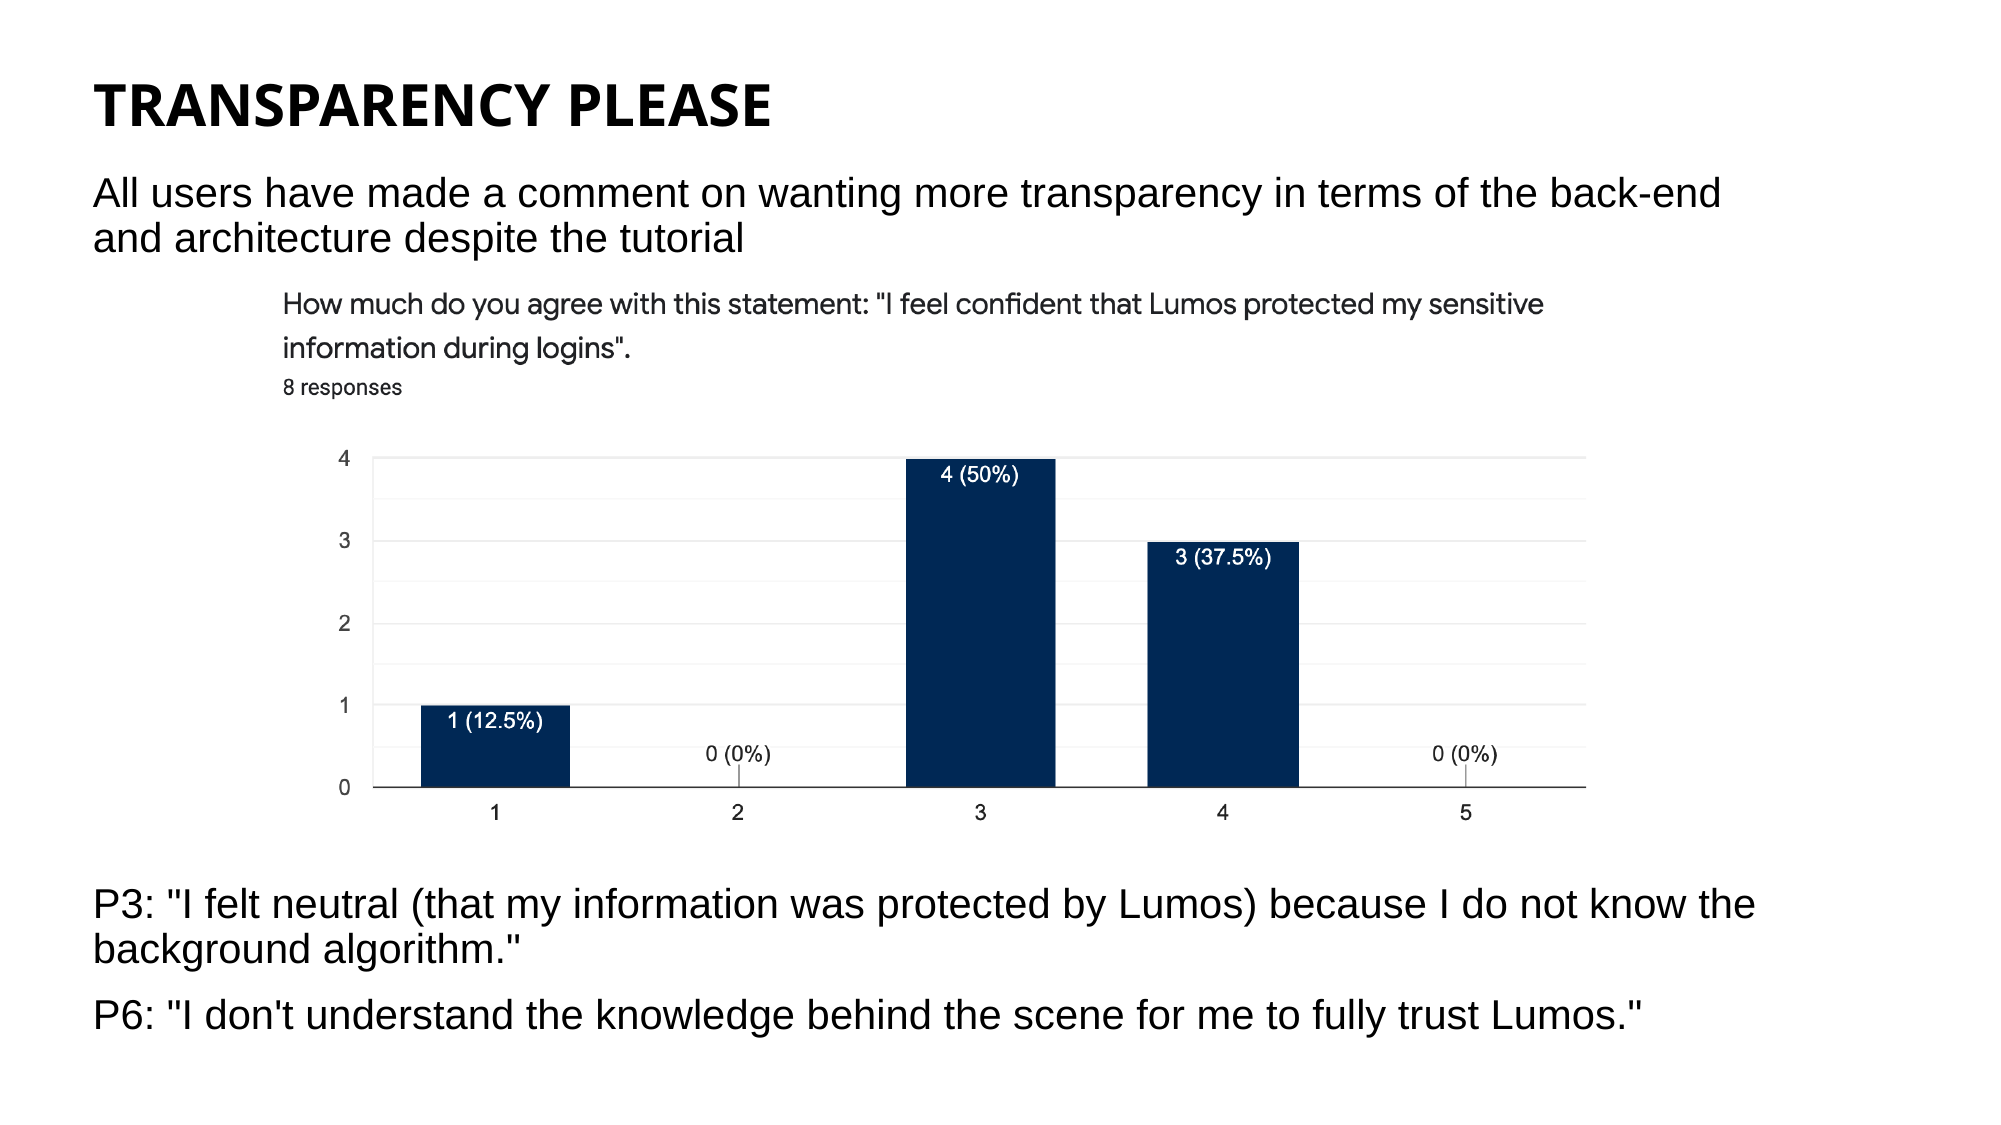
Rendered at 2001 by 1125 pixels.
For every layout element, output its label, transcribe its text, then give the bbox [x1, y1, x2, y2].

title TRANSPARENCY PLEASE [79, 0, 1667, 164]
text_box P3: "I felt neutral (that my information was protected by Lumos) because I do not know the background algorithm." P6: "I don't understand the knowledge behind the scene for me to fully trust Lumos." [78, 875, 1804, 1125]
text_box All users have made a comment on wanting more transparency in terms of the back-end and architecture despite the tutorial [78, 164, 1804, 643]
picture [238, 274, 1587, 840]
